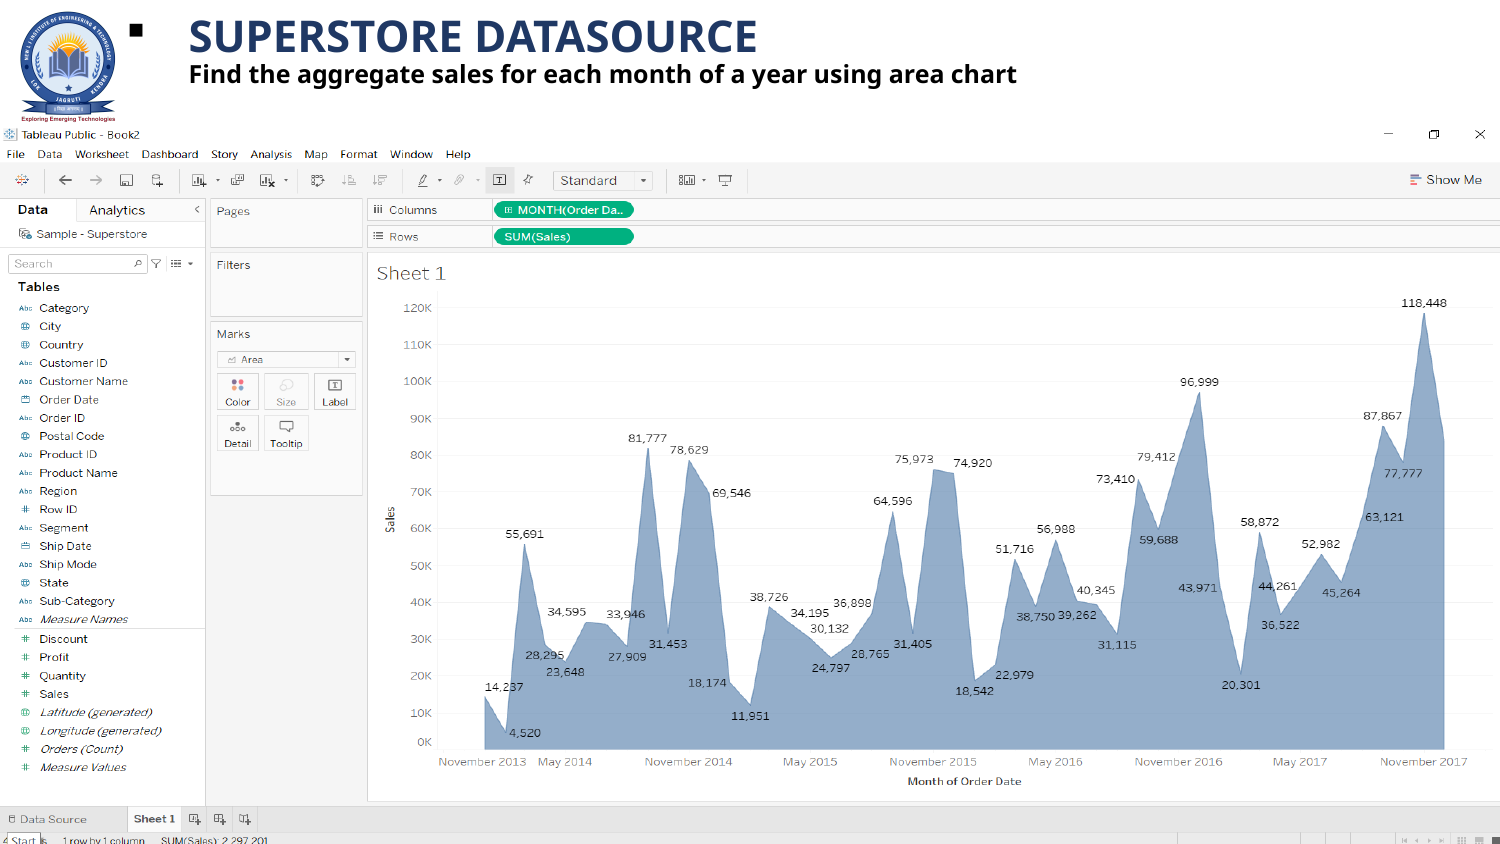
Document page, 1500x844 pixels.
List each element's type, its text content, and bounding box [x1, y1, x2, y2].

picture [0, 0, 1500, 844]
title SUPERSTORE DATASOURCE Find the aggregate sales for each month of a year using area chart [114, 9, 1409, 122]
